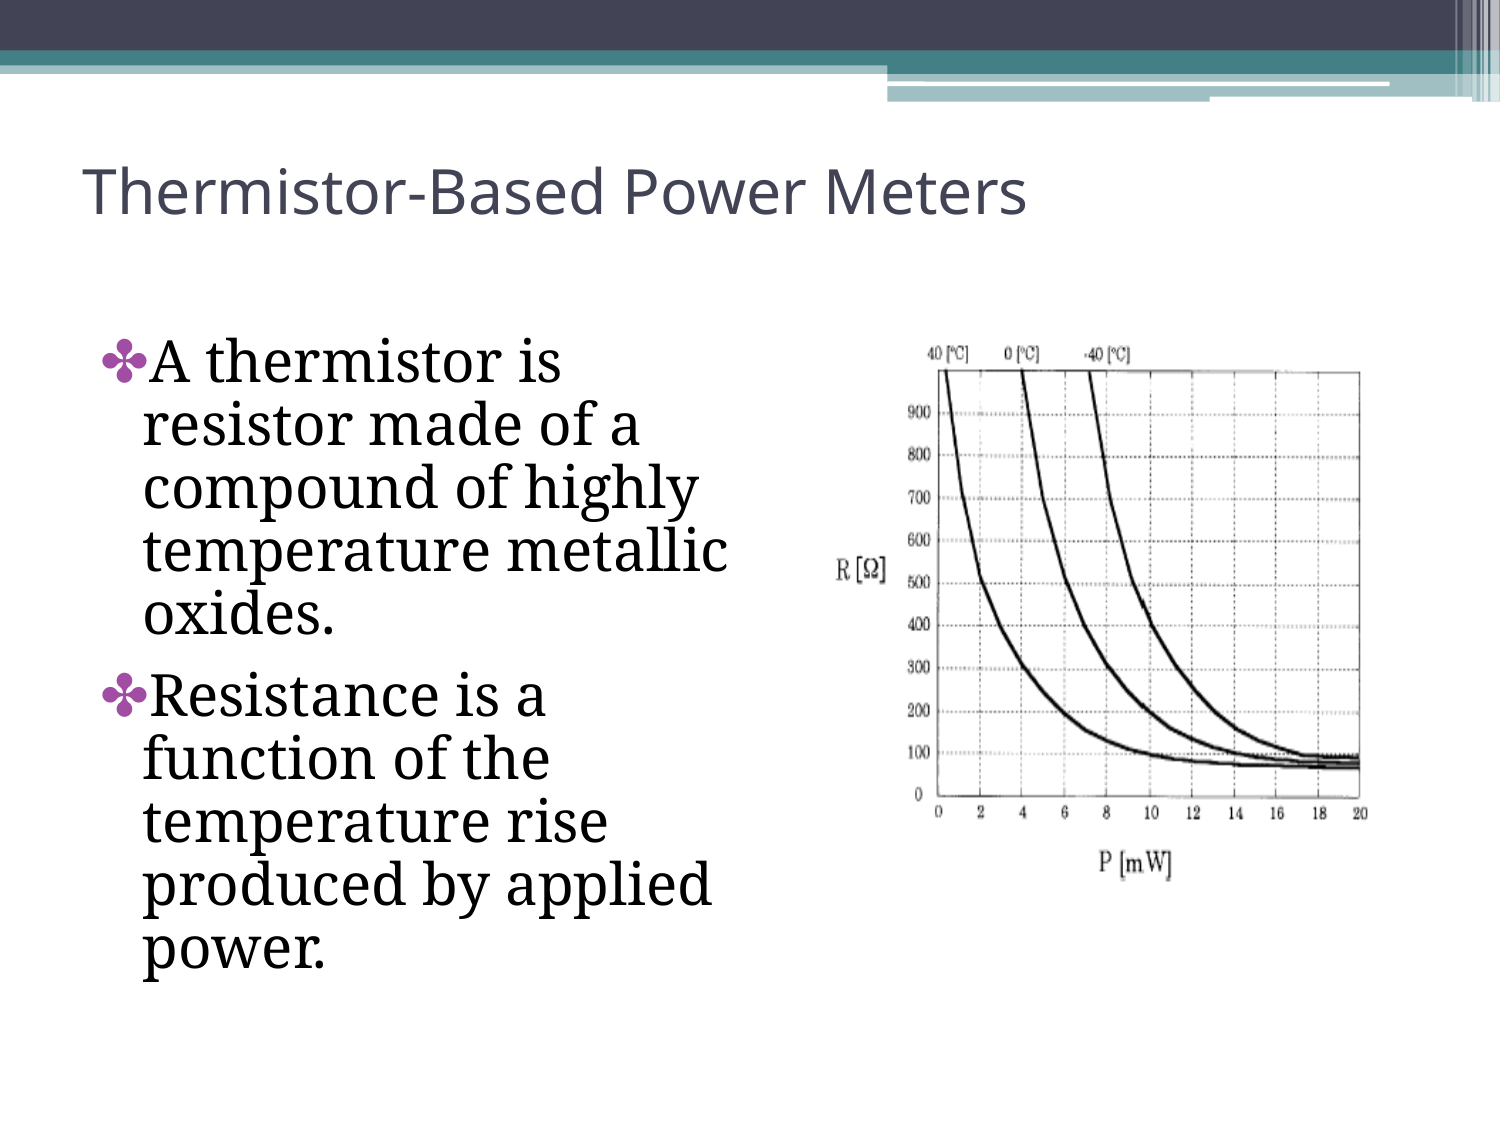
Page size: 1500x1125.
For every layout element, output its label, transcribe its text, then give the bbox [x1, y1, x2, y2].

title Thermistor-Based Power Meters [74, 101, 1426, 278]
picture [805, 324, 1413, 894]
list A thermistor is resistor made of a compound of highly temperature metallic oxides. Resistance is a function of the temperature rise produced by applied power. [74, 324, 782, 1001]
